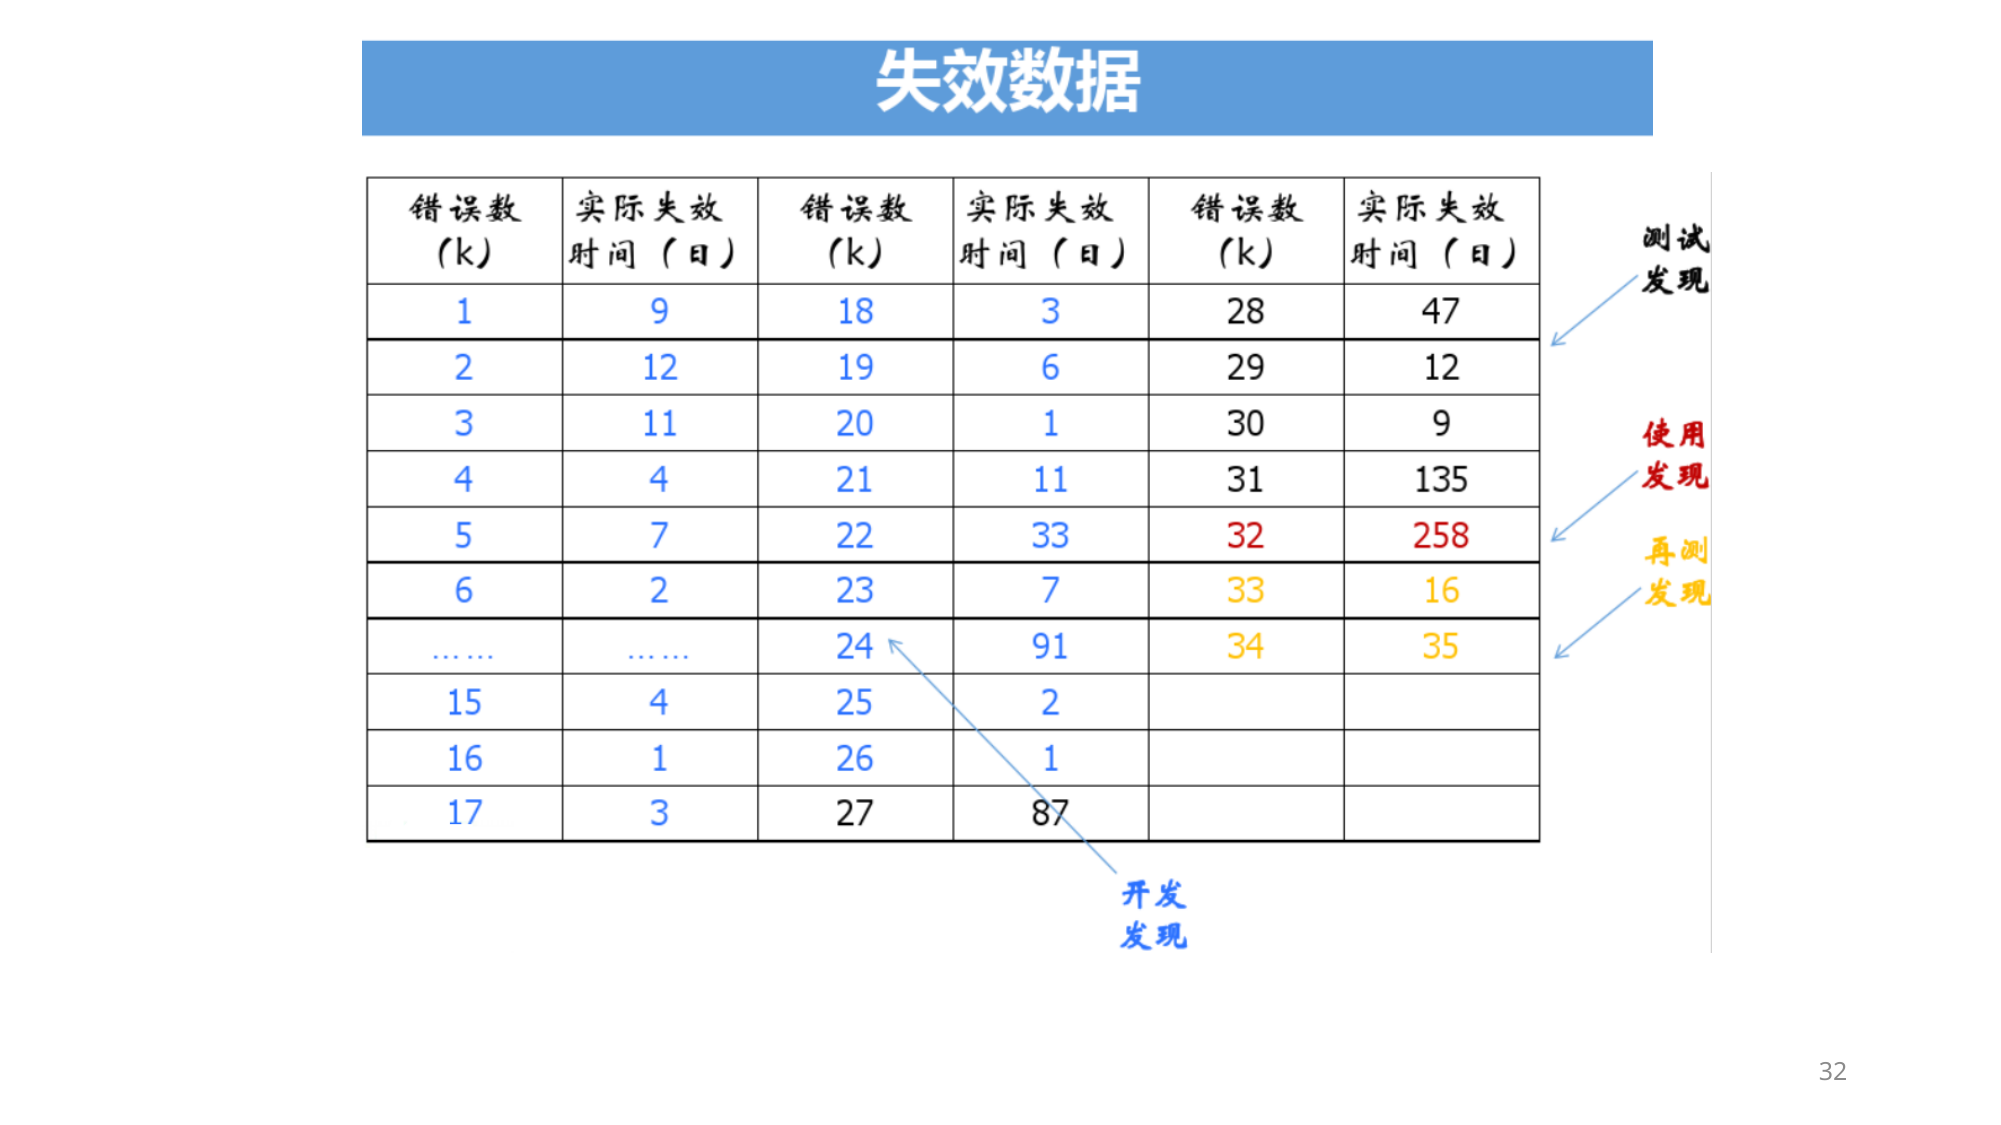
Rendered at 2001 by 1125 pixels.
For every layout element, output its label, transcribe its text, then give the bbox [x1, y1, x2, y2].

picture [362, 30, 1653, 143]
picture [362, 172, 1712, 953]
slide_number 32 [1412, 1042, 1863, 1103]
